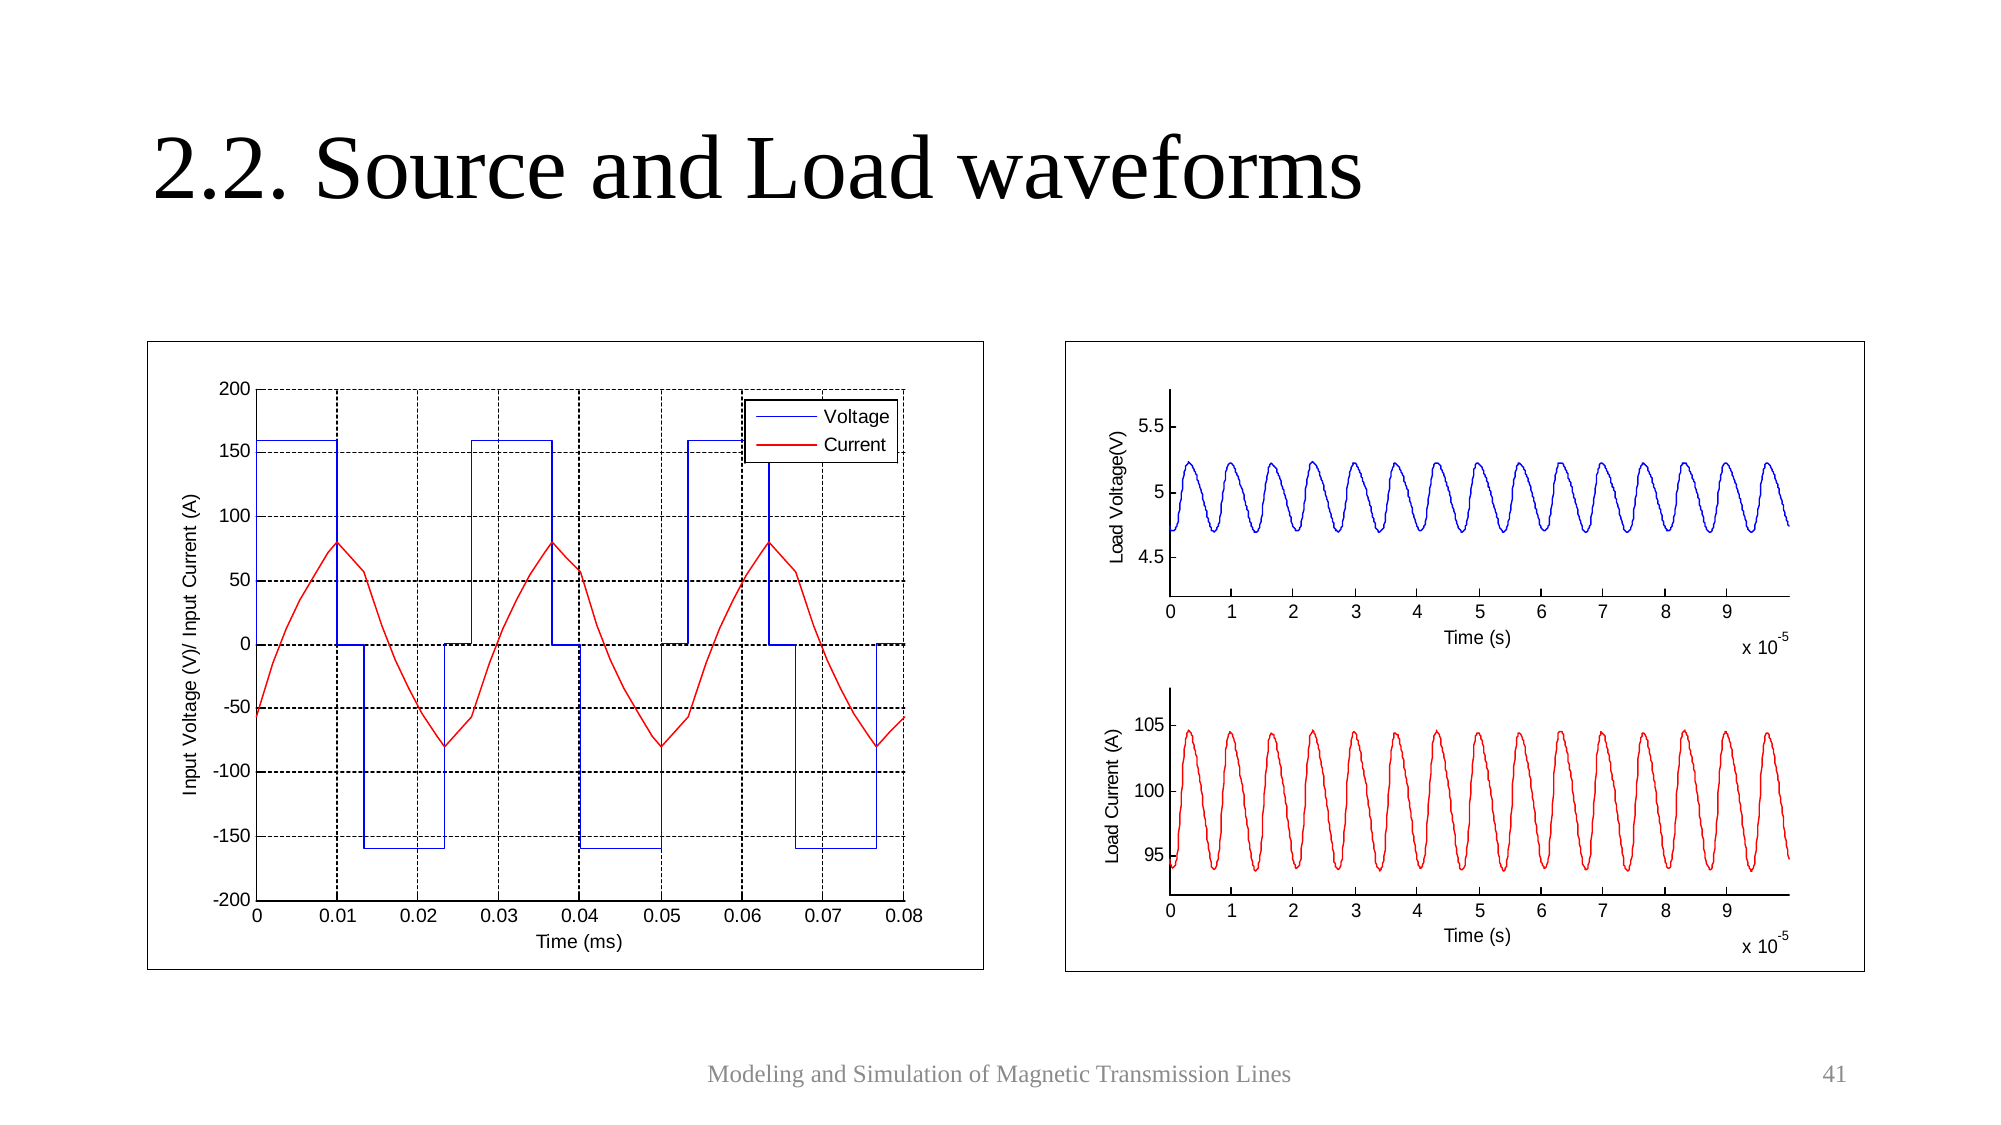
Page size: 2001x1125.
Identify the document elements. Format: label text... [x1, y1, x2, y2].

picture [1065, 341, 1865, 972]
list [147, 341, 985, 970]
slide_number 41 [1412, 1042, 1863, 1103]
title 2.2. Source and Load waveforms [137, 59, 1863, 278]
footer Modeling and Simulation of Magnetic Transmission Lines [662, 1042, 1338, 1103]
